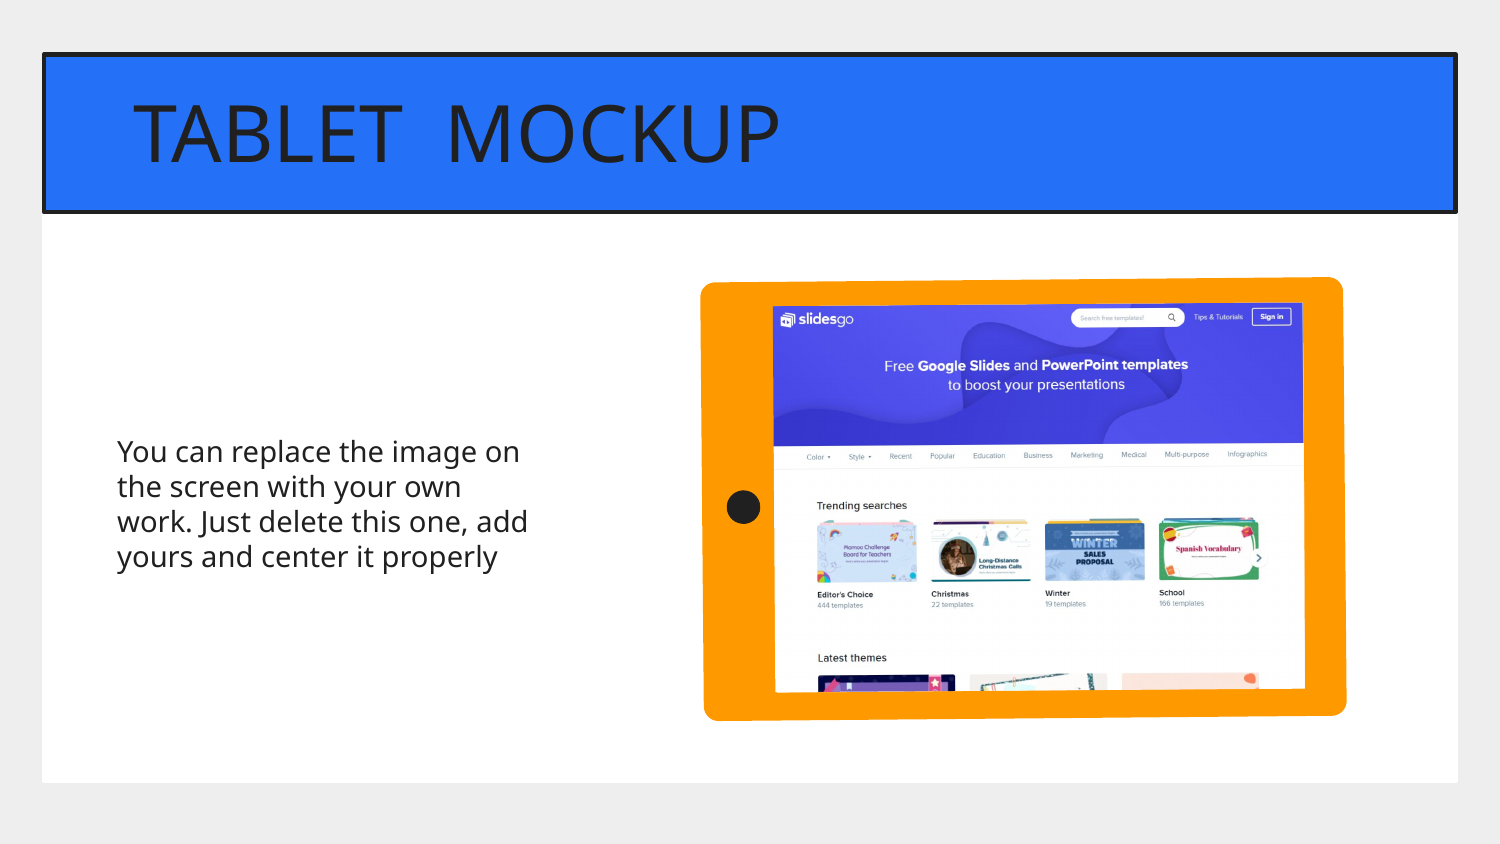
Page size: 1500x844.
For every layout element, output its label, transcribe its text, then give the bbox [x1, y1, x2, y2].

list You can replace the image on the screen with your own work. Just delete this one, add yours and center it properly [116, 337, 545, 669]
text_box [702, 279, 1345, 719]
title TABLET MOCKUP [118, 52, 902, 211]
text_box [727, 490, 760, 524]
picture [772, 297, 1307, 693]
